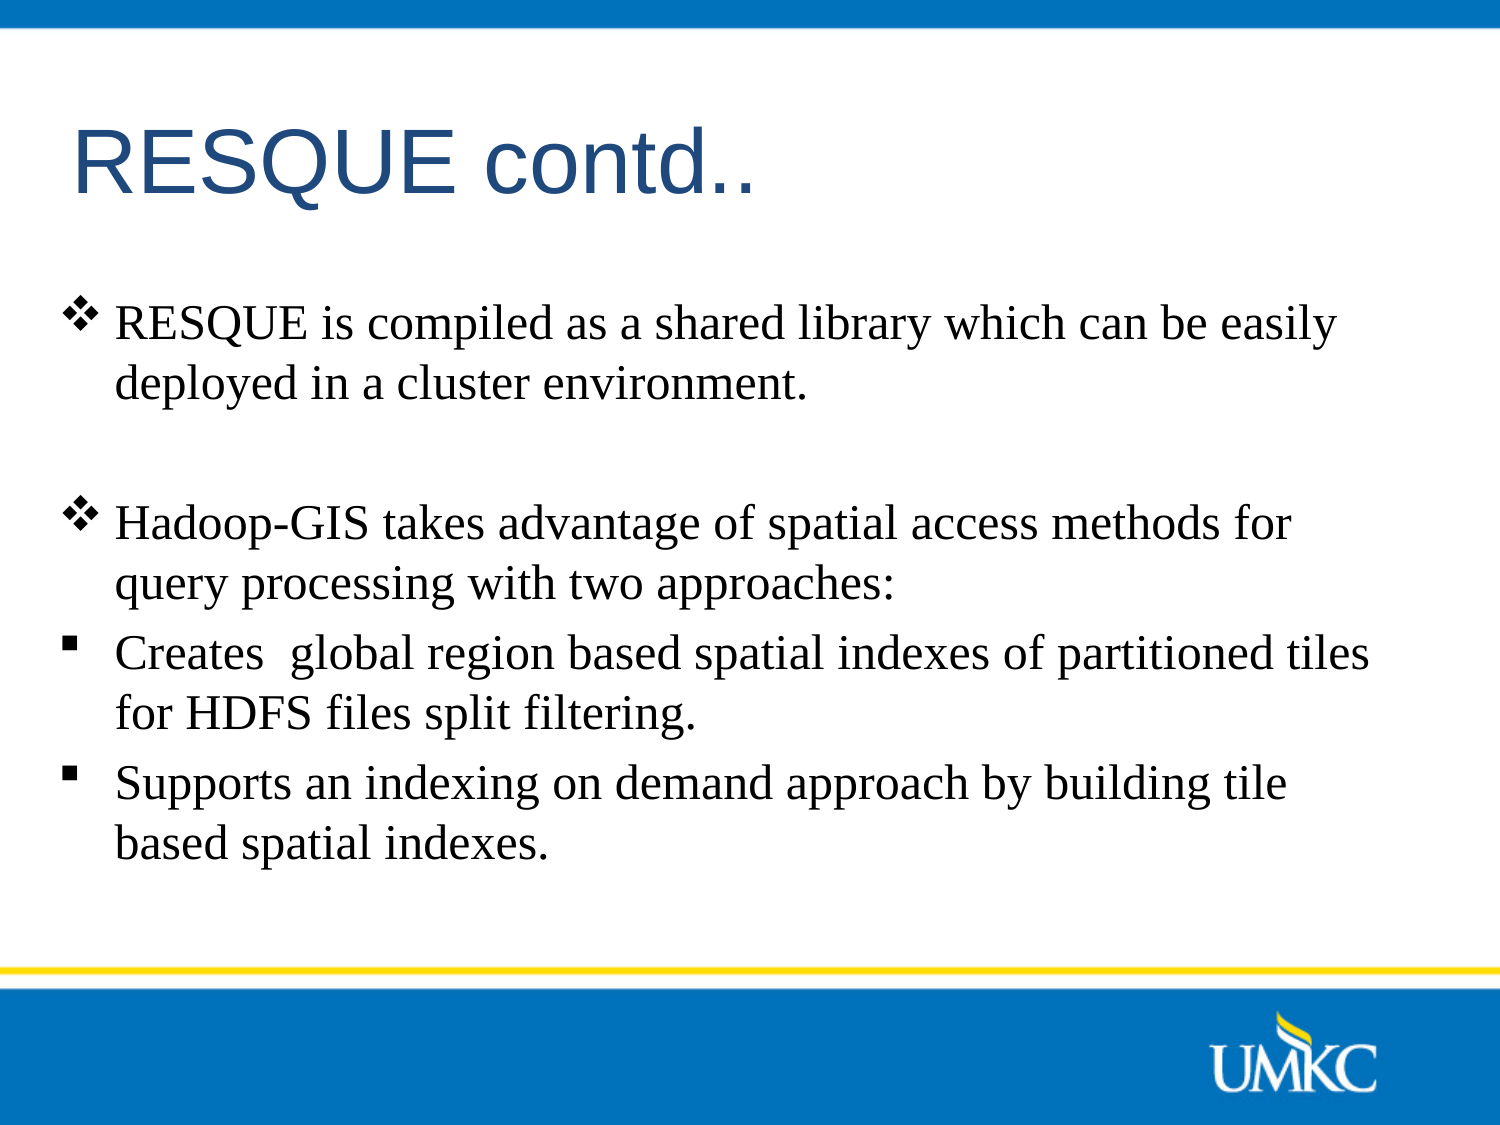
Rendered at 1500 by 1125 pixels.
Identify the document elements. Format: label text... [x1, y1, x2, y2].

list RESQUE is compiled as a shared library which can be easily deployed in a cluster environment. Hadoop-GIS takes advantage of spatial access methods for query processing with two approaches: Creates global region based spatial indexes of partitioned tiles for HDFS files split filtering. Supports an indexing on demand approach by building tile based spatial indexes. [43, 281, 1423, 964]
picture [0, 0, 1500, 1125]
title RESQUE contd.. [56, 63, 1407, 251]
